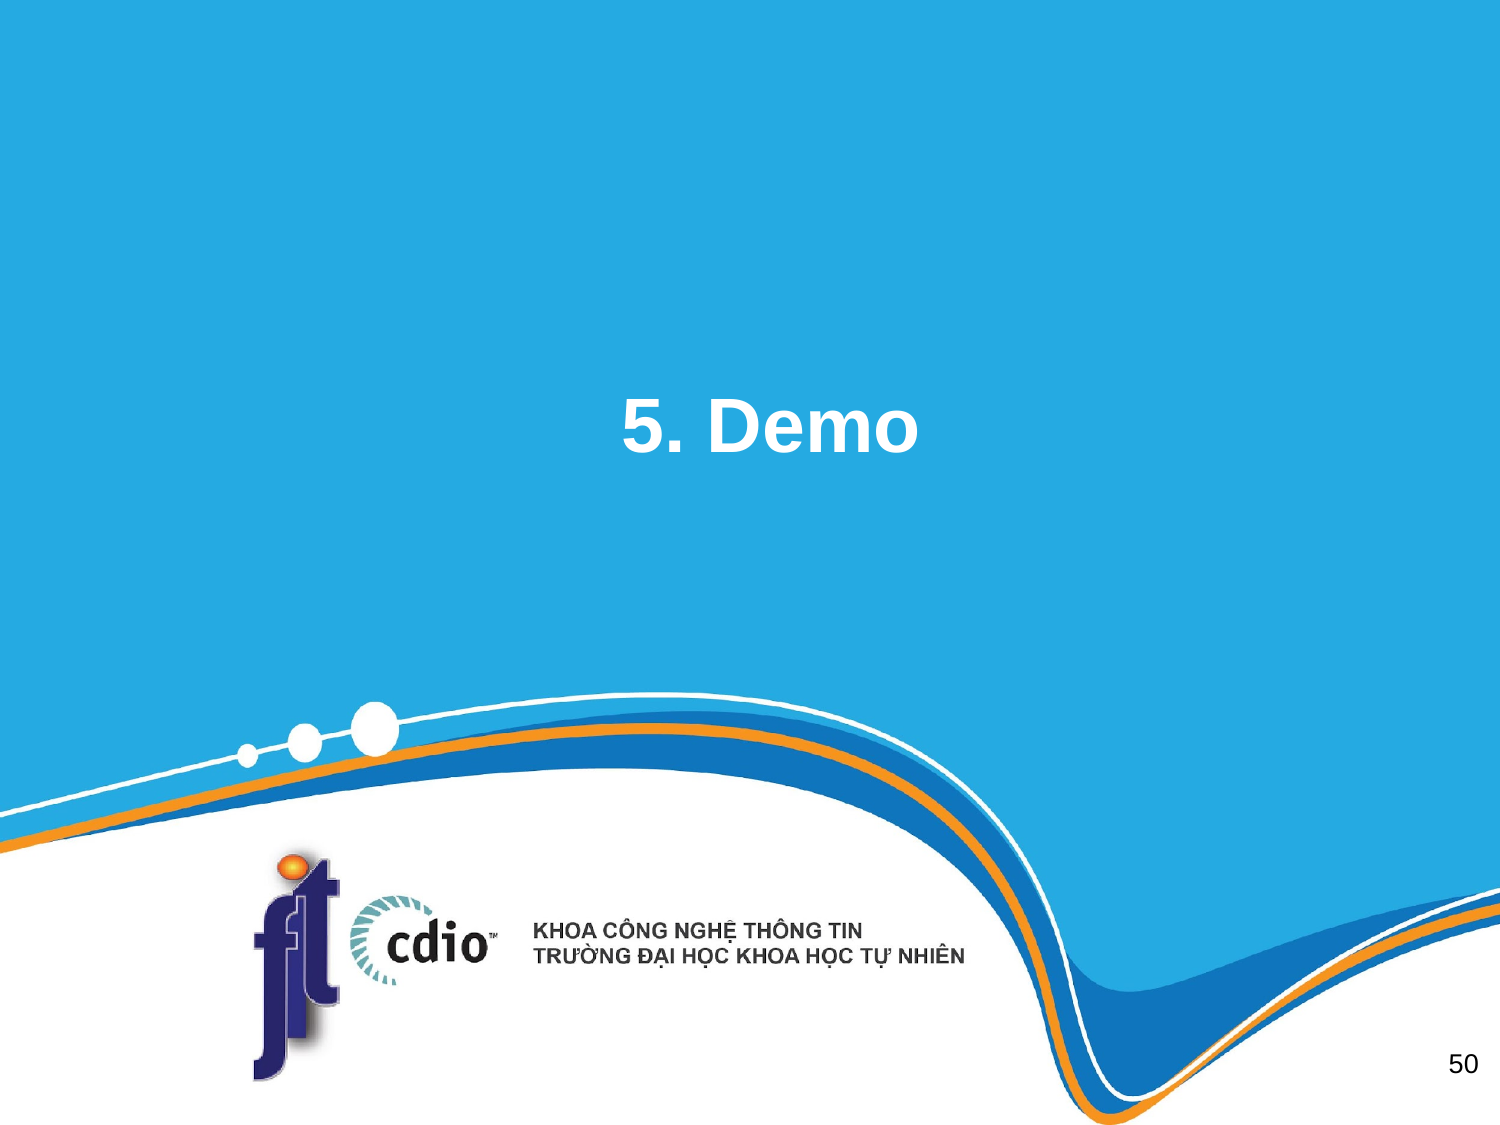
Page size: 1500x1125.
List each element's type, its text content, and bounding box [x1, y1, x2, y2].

picture [0, 0, 1500, 1125]
slide_number ‹#› [1403, 1038, 1494, 1125]
title 5. Demo [201, 344, 1341, 500]
